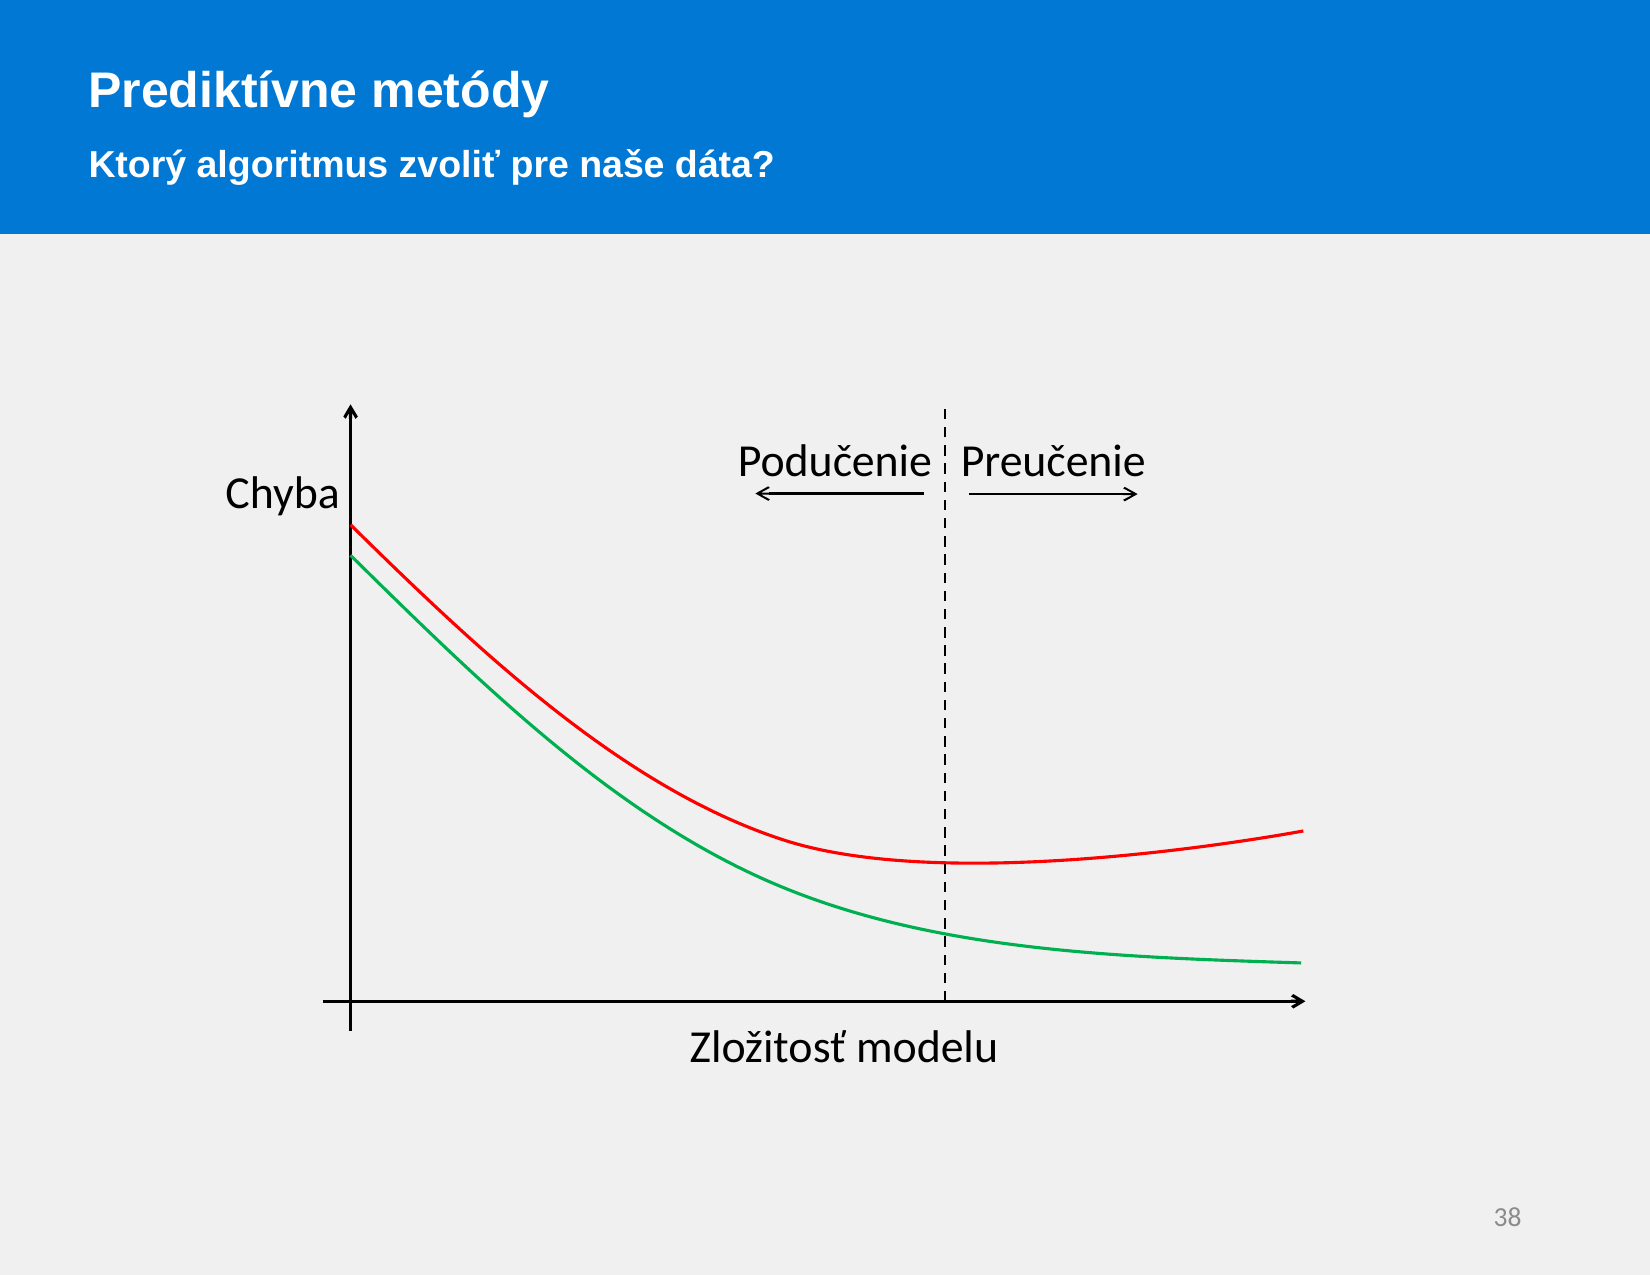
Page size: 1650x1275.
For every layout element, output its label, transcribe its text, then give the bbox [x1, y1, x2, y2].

text_box Preučenie [946, 422, 1161, 493]
text_box Chyba [210, 455, 350, 526]
slide_number 38 [1165, 1181, 1537, 1250]
text_box Chyba [351, 455, 355, 526]
text_box [351, 554, 944, 935]
text_box [351, 526, 944, 864]
text_box Podučenie [722, 423, 944, 493]
text_box [945, 862, 1302, 964]
text_box [0, 0, 1650, 234]
text_box Prediktívne metódy Ktorý algoritmus zvoliť pre naše dáta? [73, 20, 1602, 193]
text_box Zložitosť modelu [674, 1009, 1014, 1080]
text_box [945, 715, 1304, 865]
